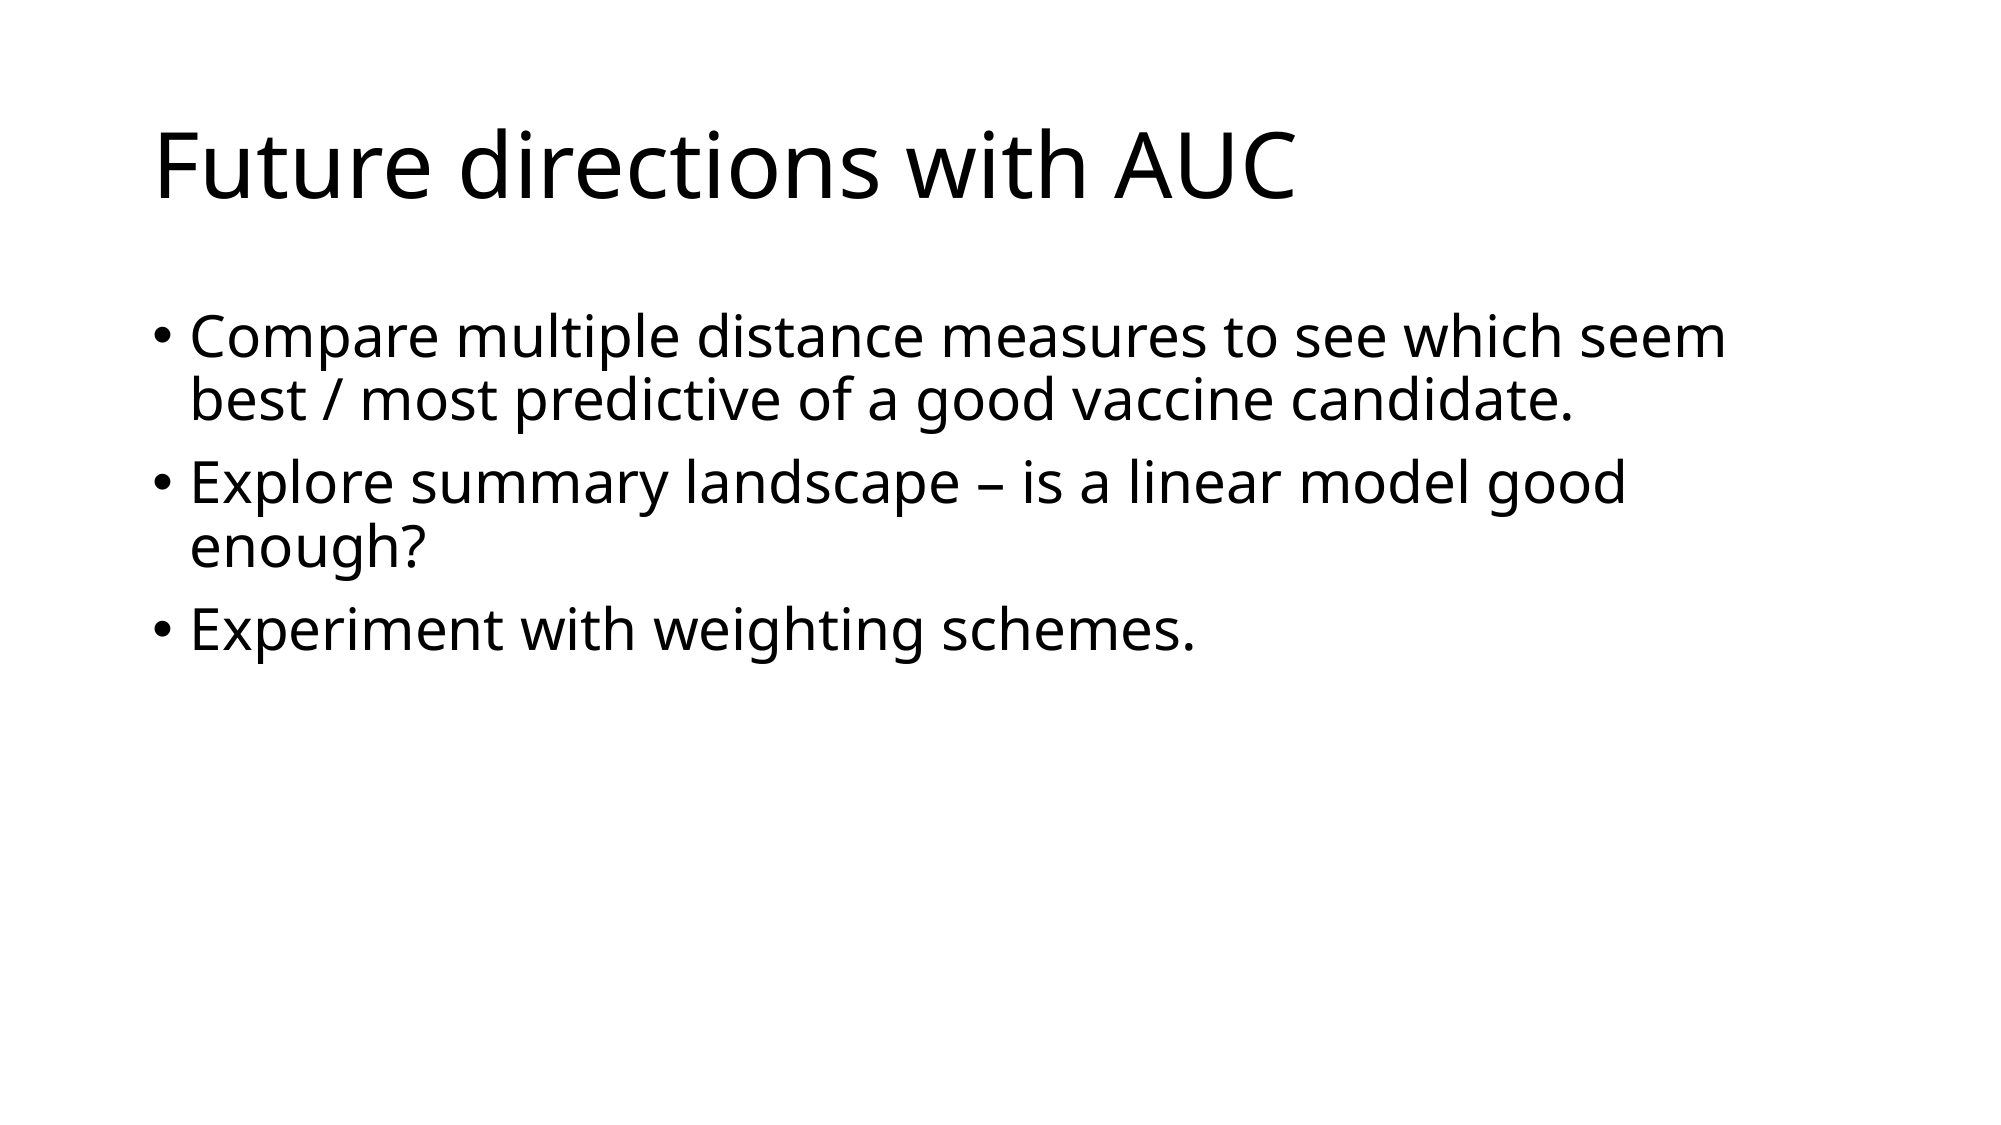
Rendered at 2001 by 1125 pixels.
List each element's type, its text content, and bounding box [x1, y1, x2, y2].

title Future directions with AUC [137, 59, 1863, 278]
list Compare multiple distance measures to see which seem best / most predictive of a good vaccine candidate. Explore summary landscape – is a linear model good enough? Experiment with weighting schemes. [137, 299, 1863, 1014]
